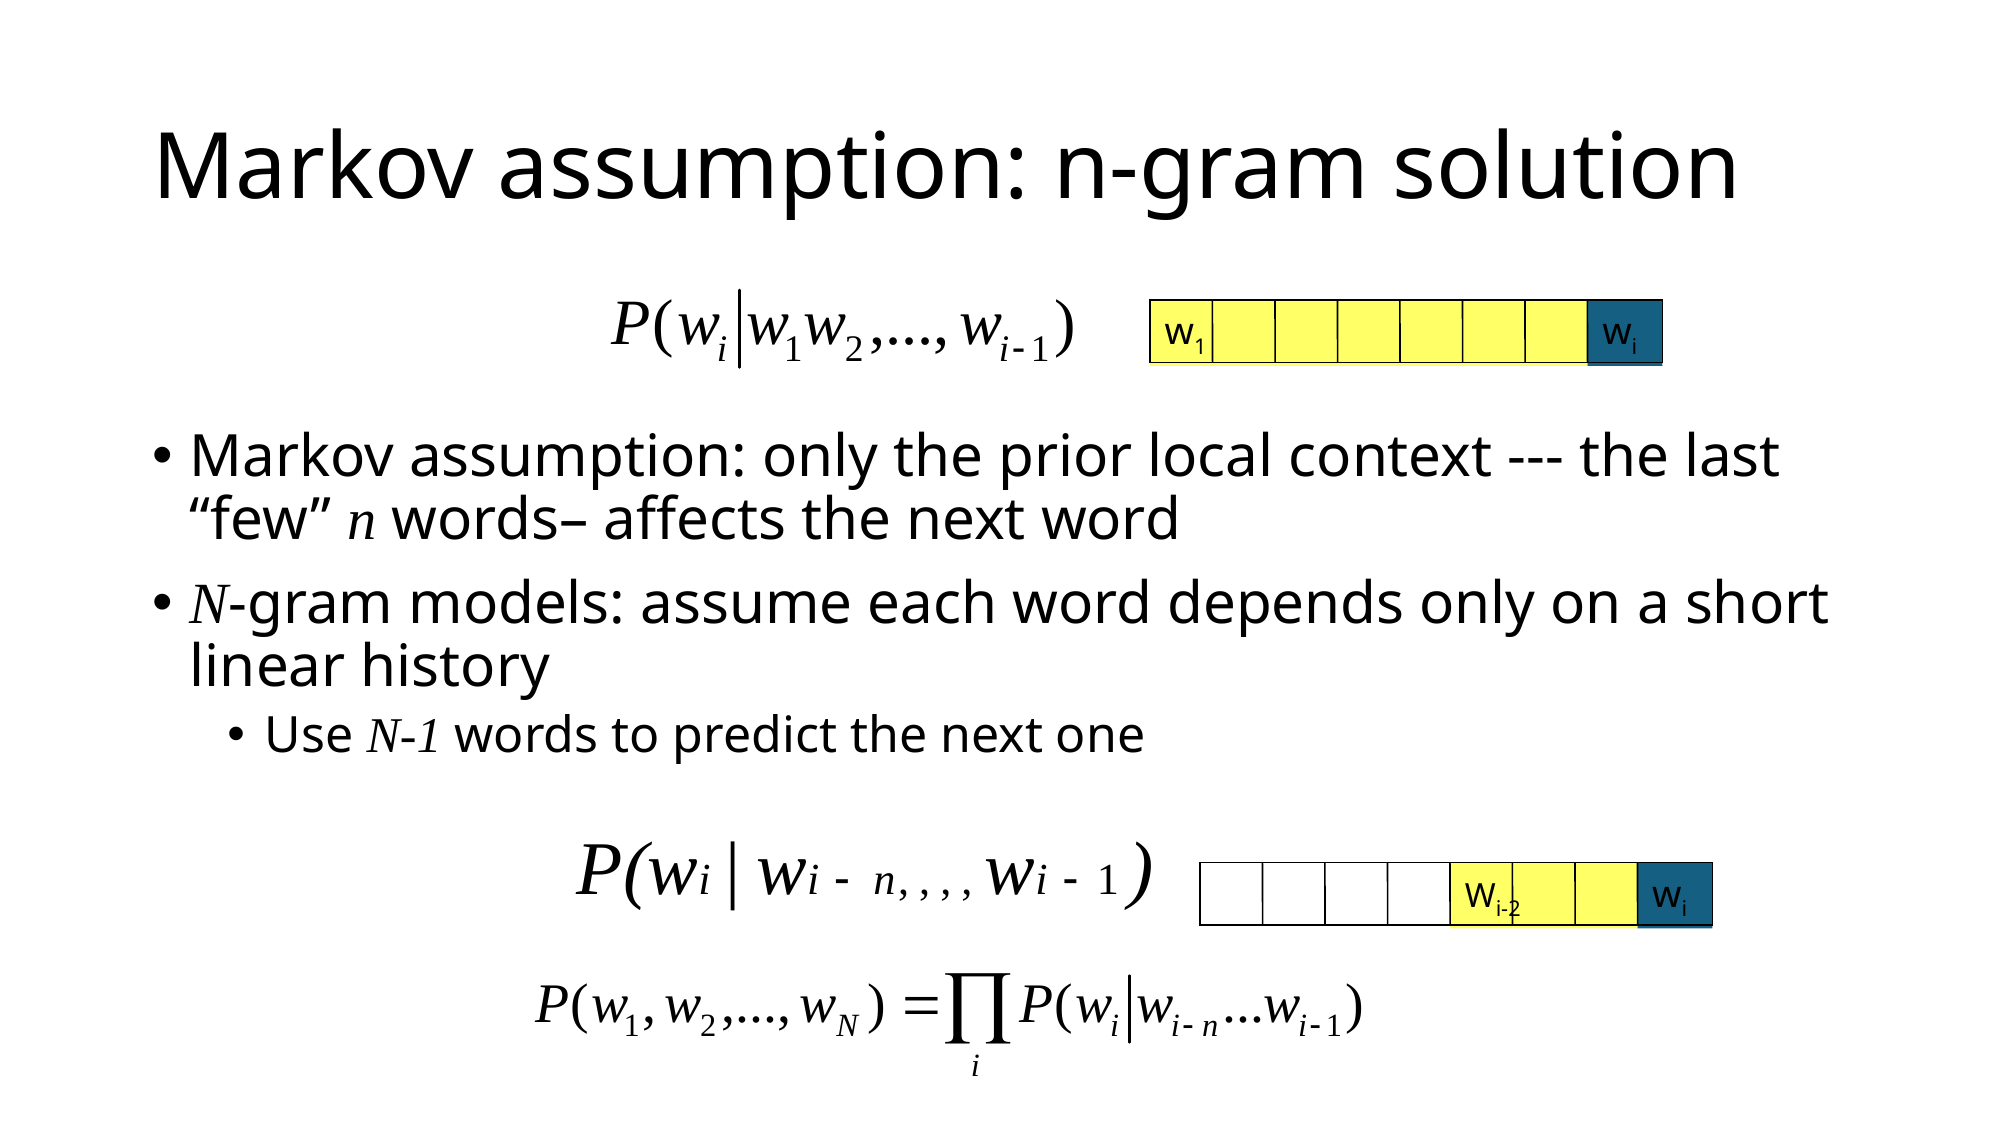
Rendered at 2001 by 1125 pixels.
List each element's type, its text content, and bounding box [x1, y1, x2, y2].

text_box [1149, 299, 1212, 363]
text_box [1463, 299, 1587, 363]
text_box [561, 824, 1163, 927]
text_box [599, 274, 1088, 383]
text_box [1338, 299, 1462, 363]
text_box [1588, 299, 1663, 363]
text_box [312, 412, 1663, 638]
text_box [1276, 299, 1337, 363]
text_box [524, 961, 1376, 1089]
list Markov assumption: only the prior local context --- the last “few” n words– affects the next word N-gram models: assume each word depends only on a short linear history Use N-1 words to predict the next one [137, 418, 1863, 1014]
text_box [1199, 861, 1713, 926]
title Markov assumption: n-gram solution [137, 59, 1863, 278]
text_box [1213, 299, 1275, 363]
